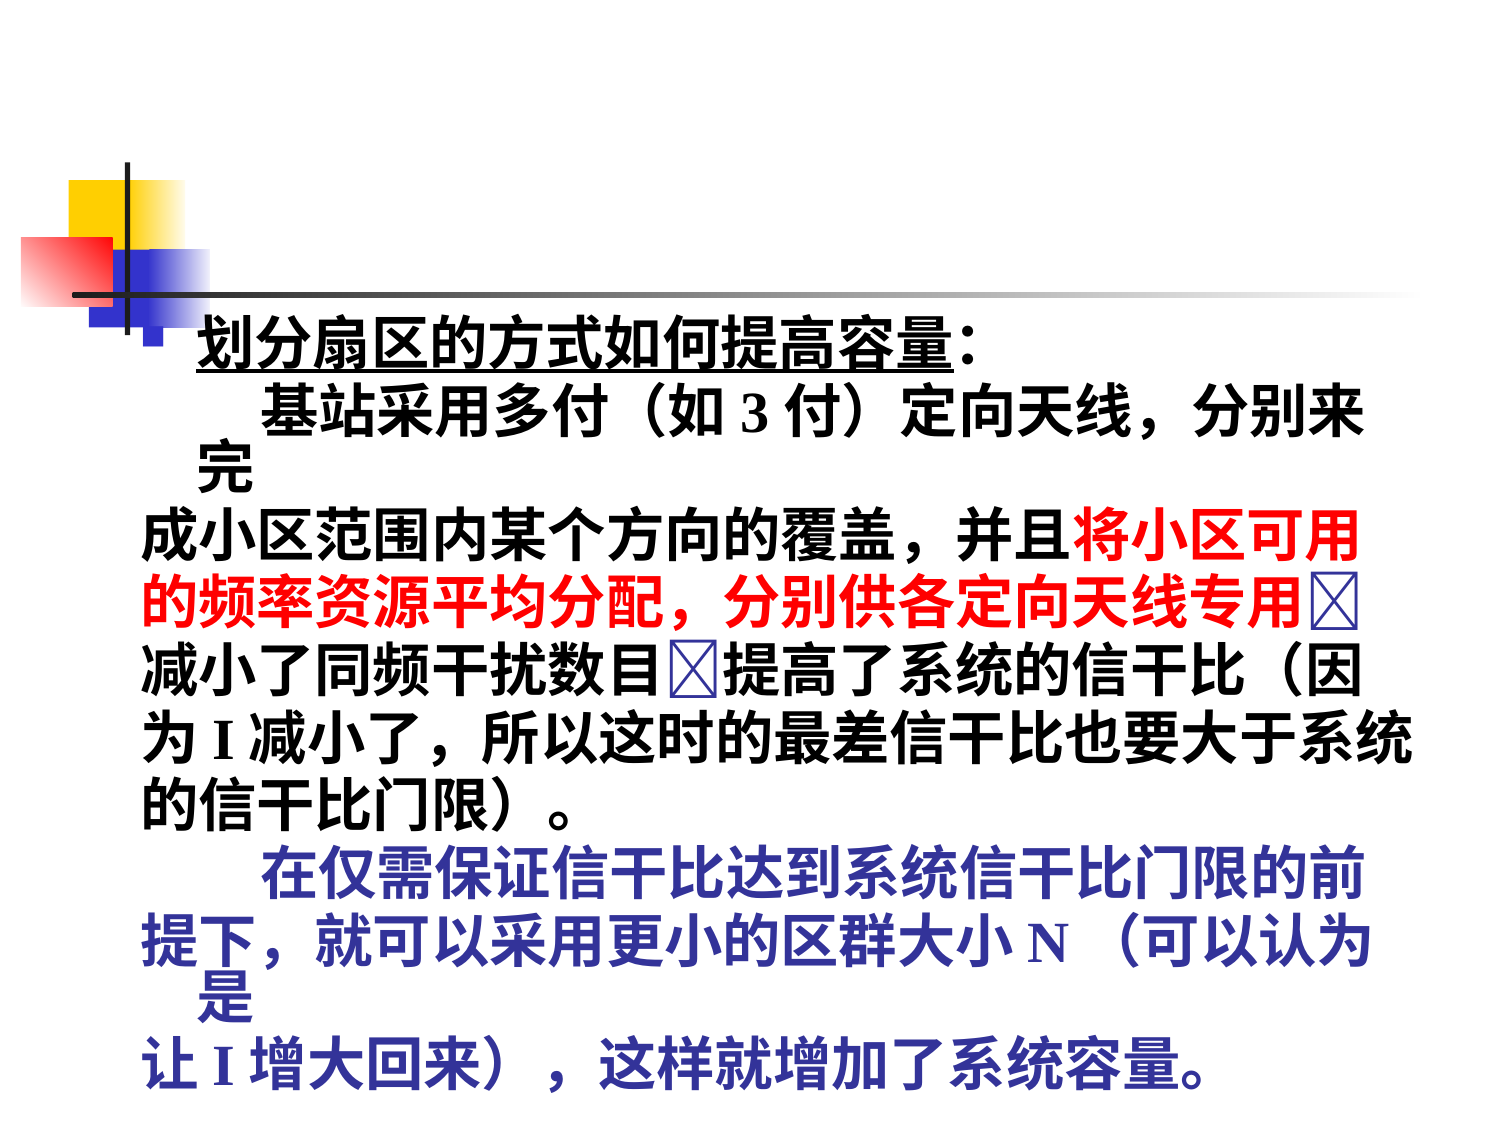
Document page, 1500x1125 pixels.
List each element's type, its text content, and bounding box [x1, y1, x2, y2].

list 划分扇区的方式如何提高容量： 基站采用多付（如3付）定向天线，分别来完 成小区范围内某个方向的覆盖，并且将小区可用 的频率资源平均分配，分别供各定向天线专用 减小了同频干扰数目提高了系统的信干比（因 为I减小了，所以这时的最差信干比也要大于系统 的信干比门限）。 在仅需保证信干比达到系统信干比门限的前 提下，就可以采用更小的区群大小N（可以认为是 让I增大回来），这样就增加了系统容量。 [124, 312, 1438, 1101]
